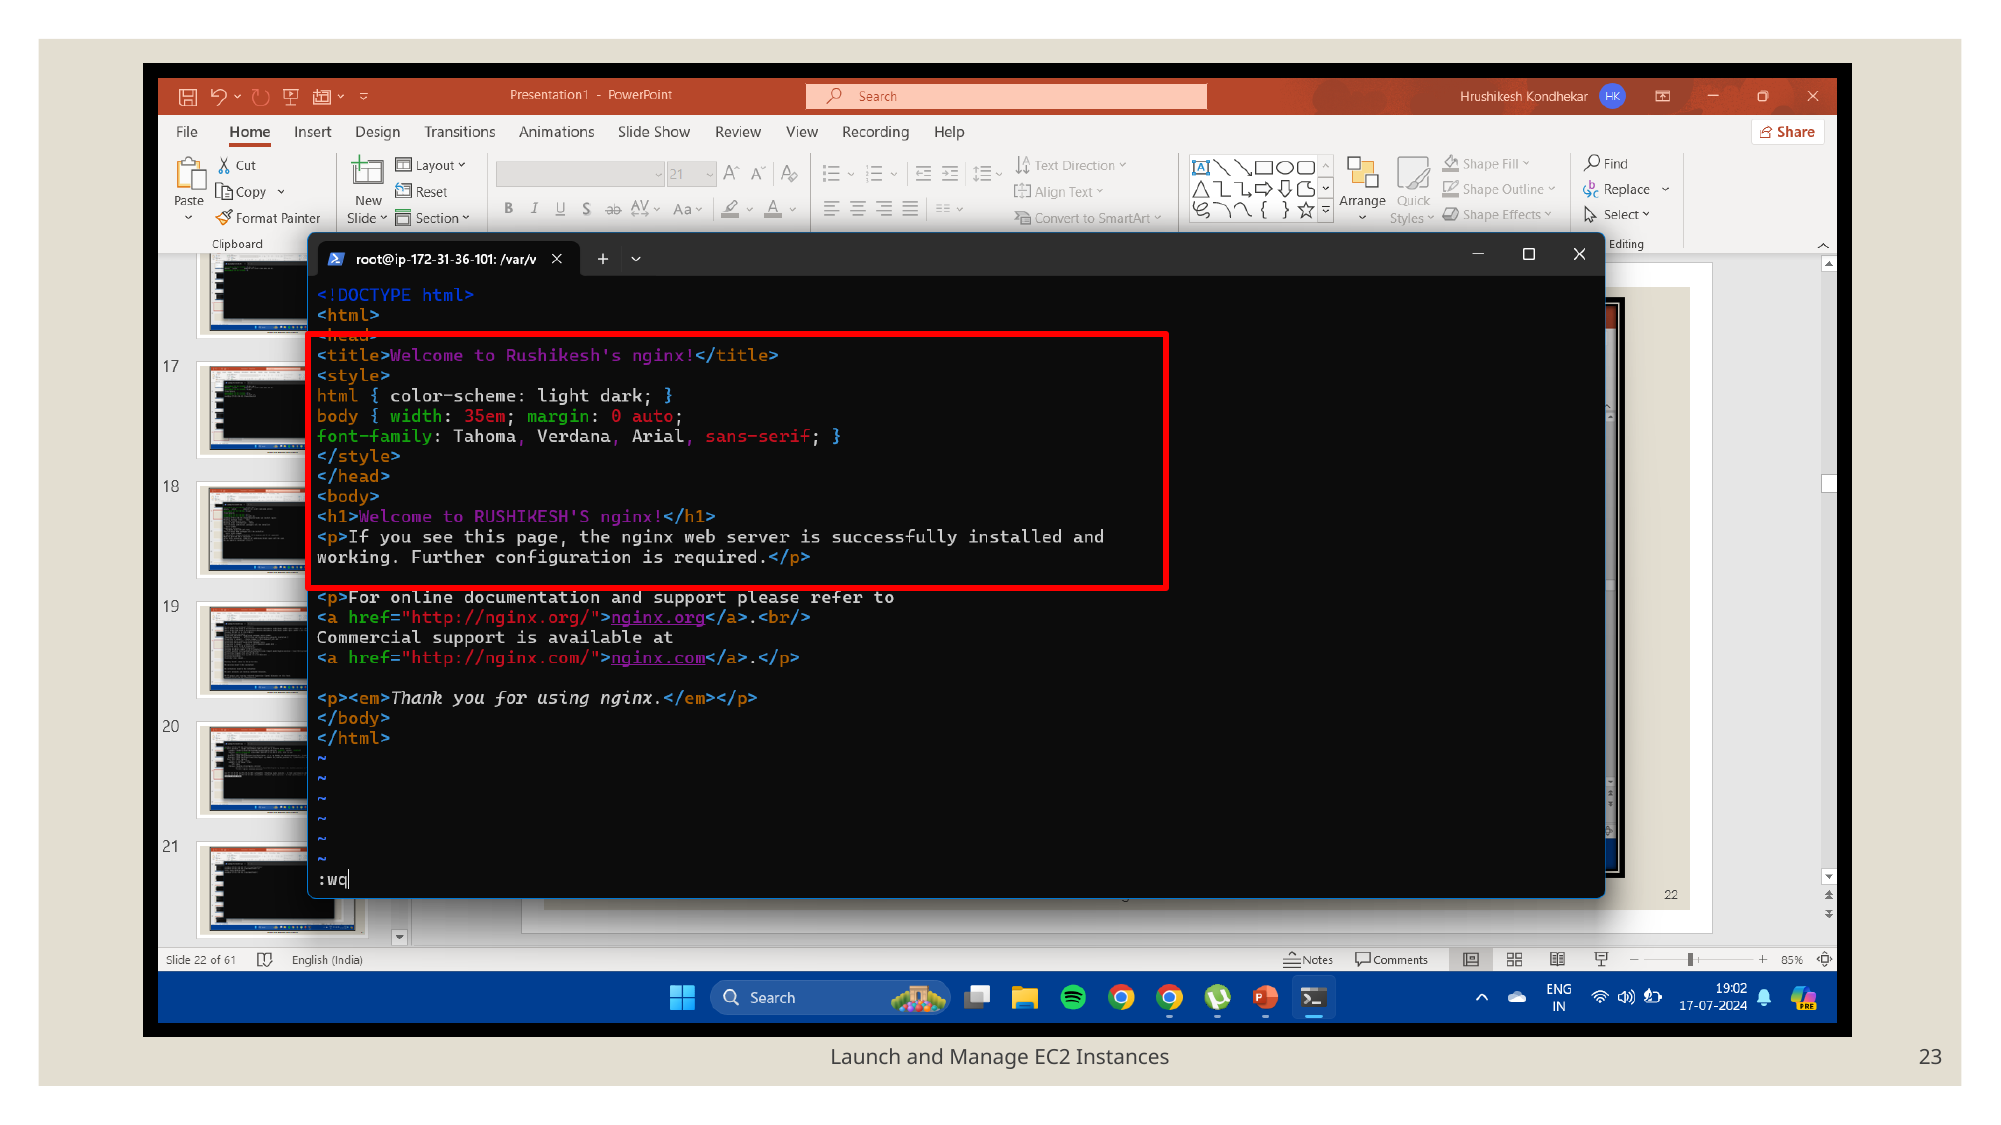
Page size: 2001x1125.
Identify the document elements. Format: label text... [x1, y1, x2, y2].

picture [157, 77, 1838, 1023]
footer Launch and Manage EC2 Instances [572, 1037, 1428, 1080]
slide_number 23 [1717, 1034, 1958, 1080]
